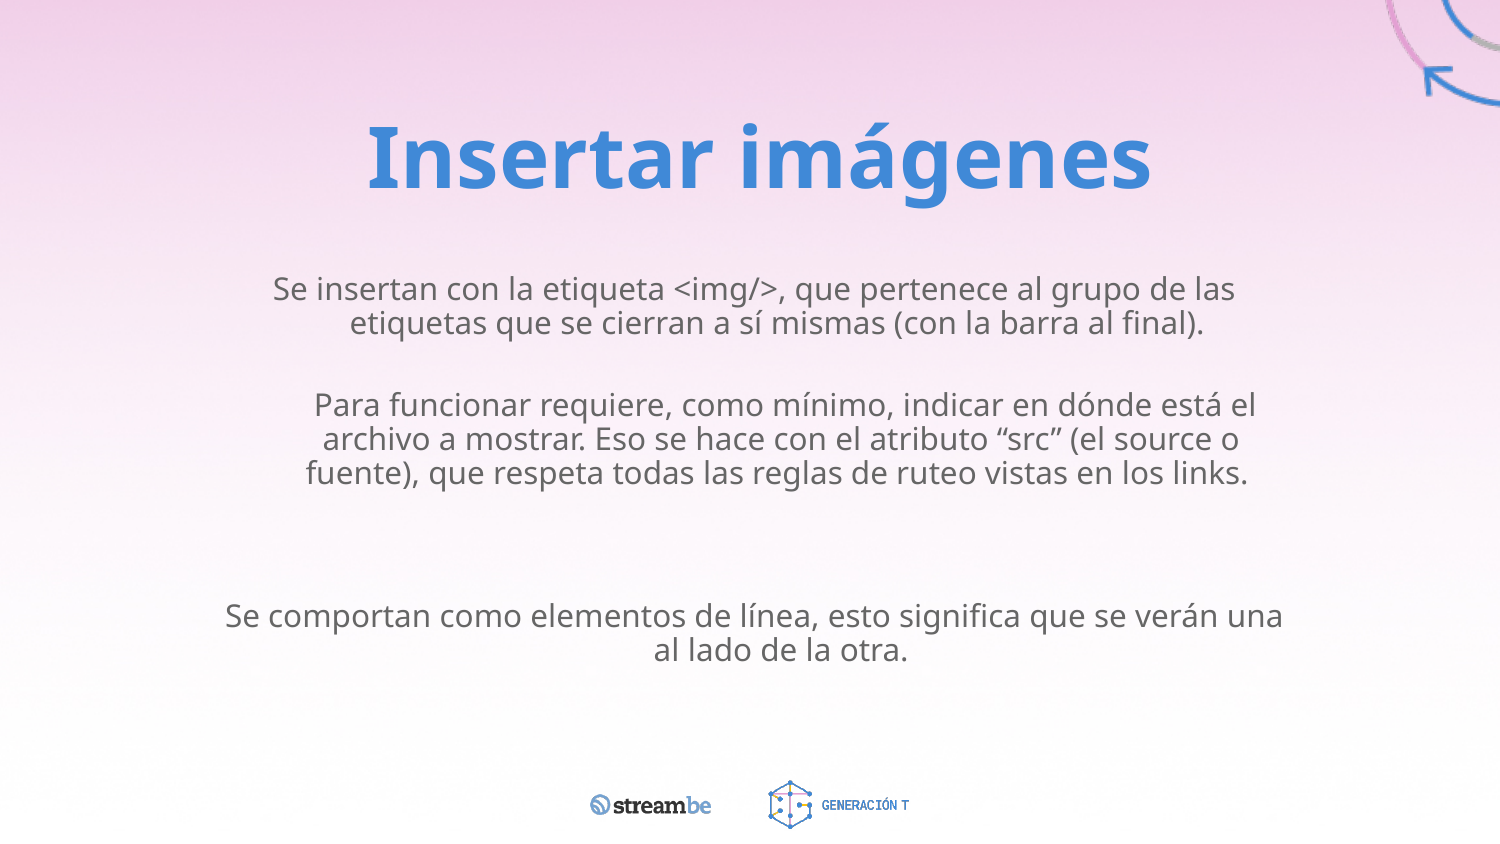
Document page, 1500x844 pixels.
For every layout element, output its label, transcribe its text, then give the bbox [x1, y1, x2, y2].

picture [0, 0, 1500, 844]
subtitle Se insertan con la etiqueta <img/>, que pertenece al grupo de las etiquetas que se cierran a sí mismas (con la barra al final). Para funcionar requiere, como mínimo, indicar en dónde está el archivo a mostrar. Eso se hace con el atributo “src” (el source o fuente), que respeta todas las reglas de ruteo vistas en los links. Se comportan como elementos de línea, esto significa que se verán una al lado de la otra. [184, 267, 1310, 710]
title Insertar imágenes [198, 85, 1324, 213]
